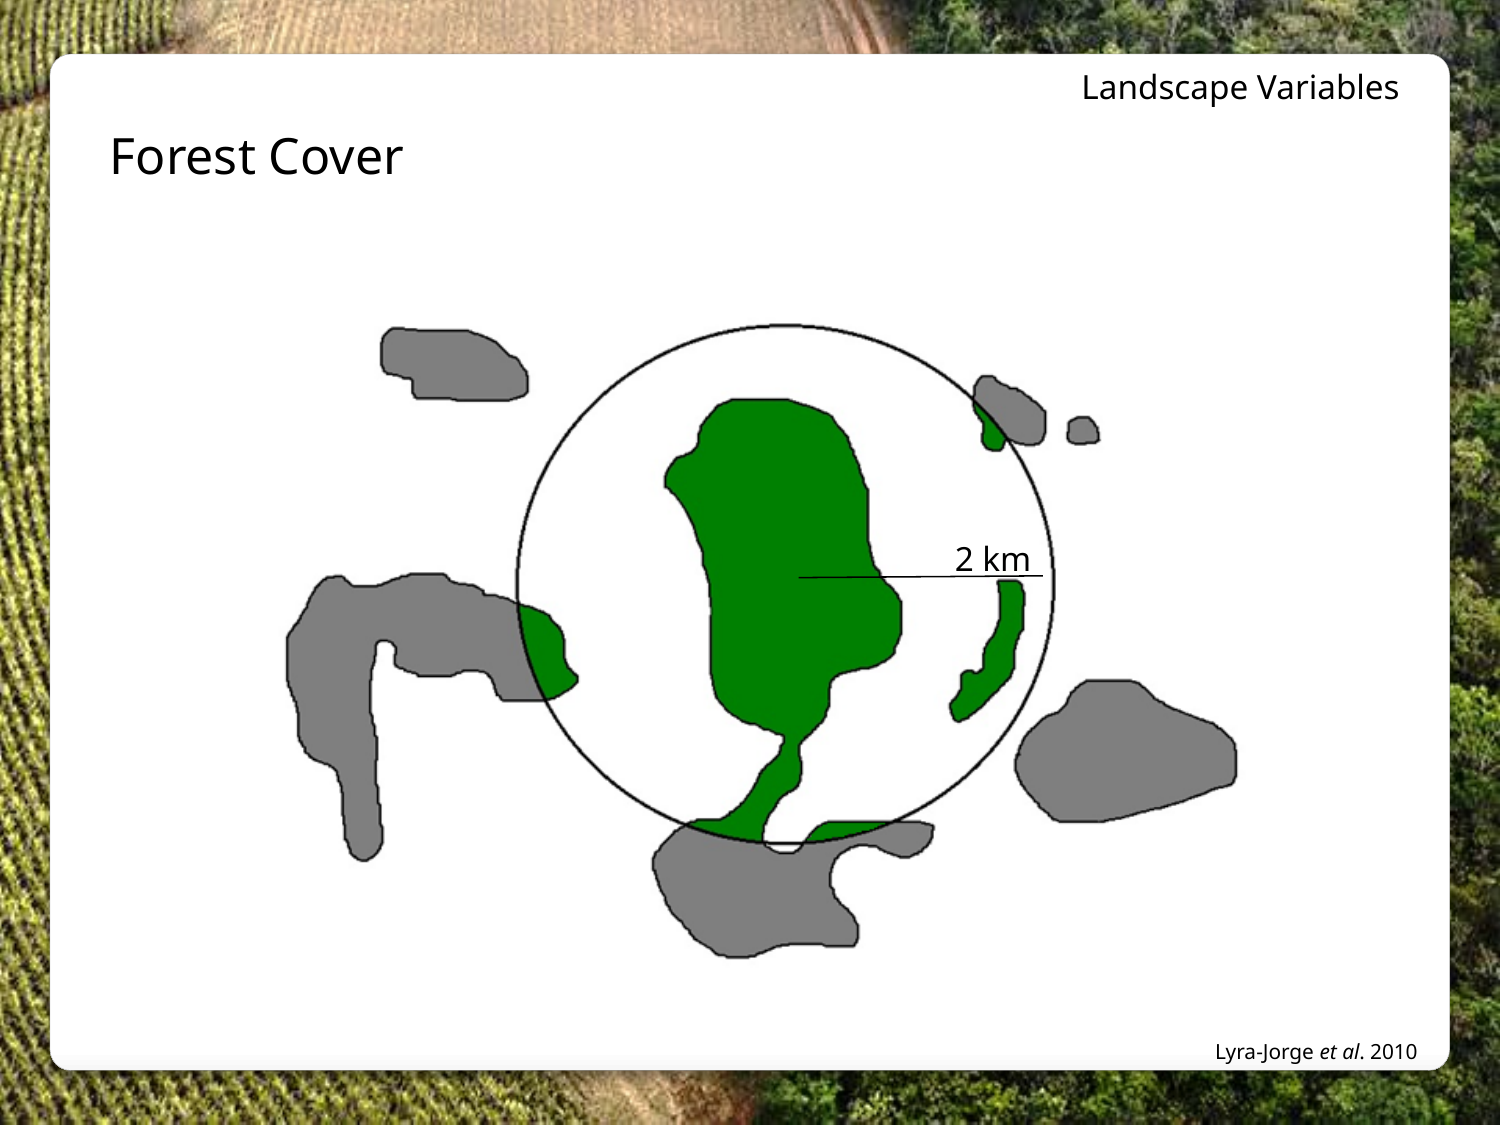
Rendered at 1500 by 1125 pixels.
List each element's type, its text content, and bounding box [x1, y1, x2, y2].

picture [0, 0, 1500, 1125]
text_box Lyra-Jorge et al. 2010 [1200, 1031, 1433, 1071]
text_box Landscape Variables [1066, 58, 1442, 114]
text_box Forest Cover [94, 117, 420, 192]
